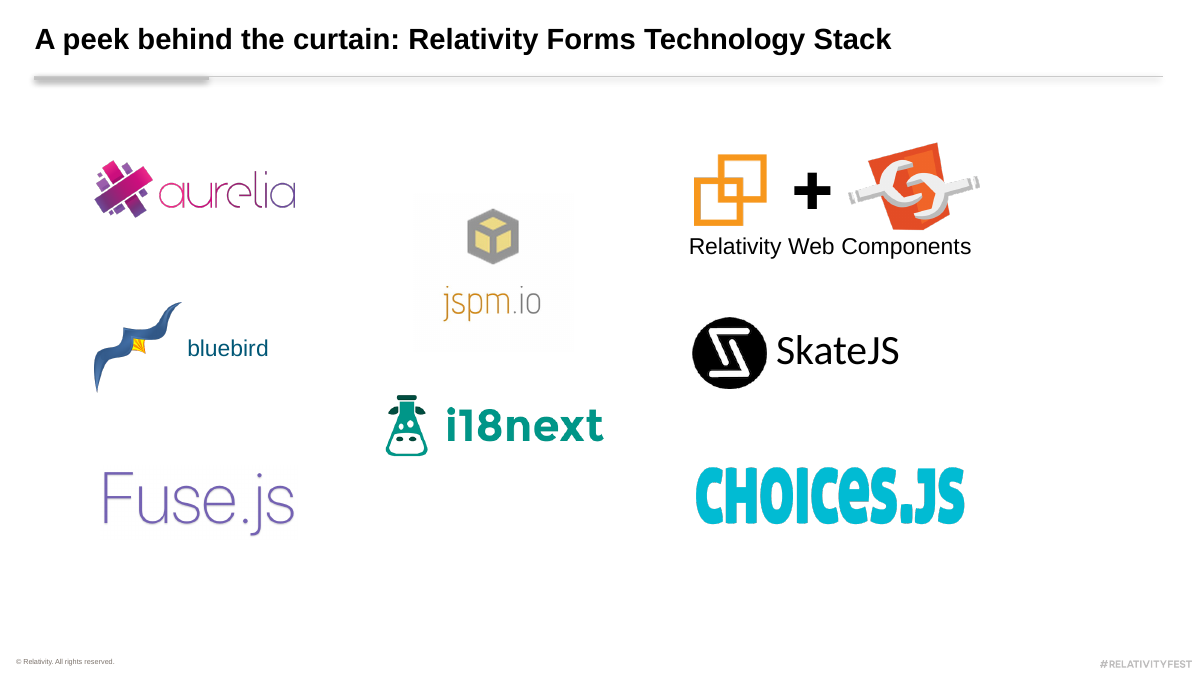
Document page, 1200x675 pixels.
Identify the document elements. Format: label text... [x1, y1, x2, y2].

picture [100, 465, 298, 540]
title A peek behind the curtain: Relativity Forms Technology Stack [24, 14, 1163, 62]
picture [783, 163, 842, 217]
picture [94, 302, 183, 393]
text_box Relativity Web Components [673, 223, 992, 267]
text_box SkateJS [767, 317, 936, 378]
picture [693, 466, 966, 526]
picture [1100, 660, 1192, 668]
list [35, 99, 1163, 651]
picture [413, 193, 574, 352]
text_box bluebird [188, 326, 318, 369]
picture [384, 383, 606, 467]
picture [694, 153, 767, 226]
picture [691, 317, 767, 389]
picture [848, 120, 980, 253]
picture [94, 159, 295, 218]
